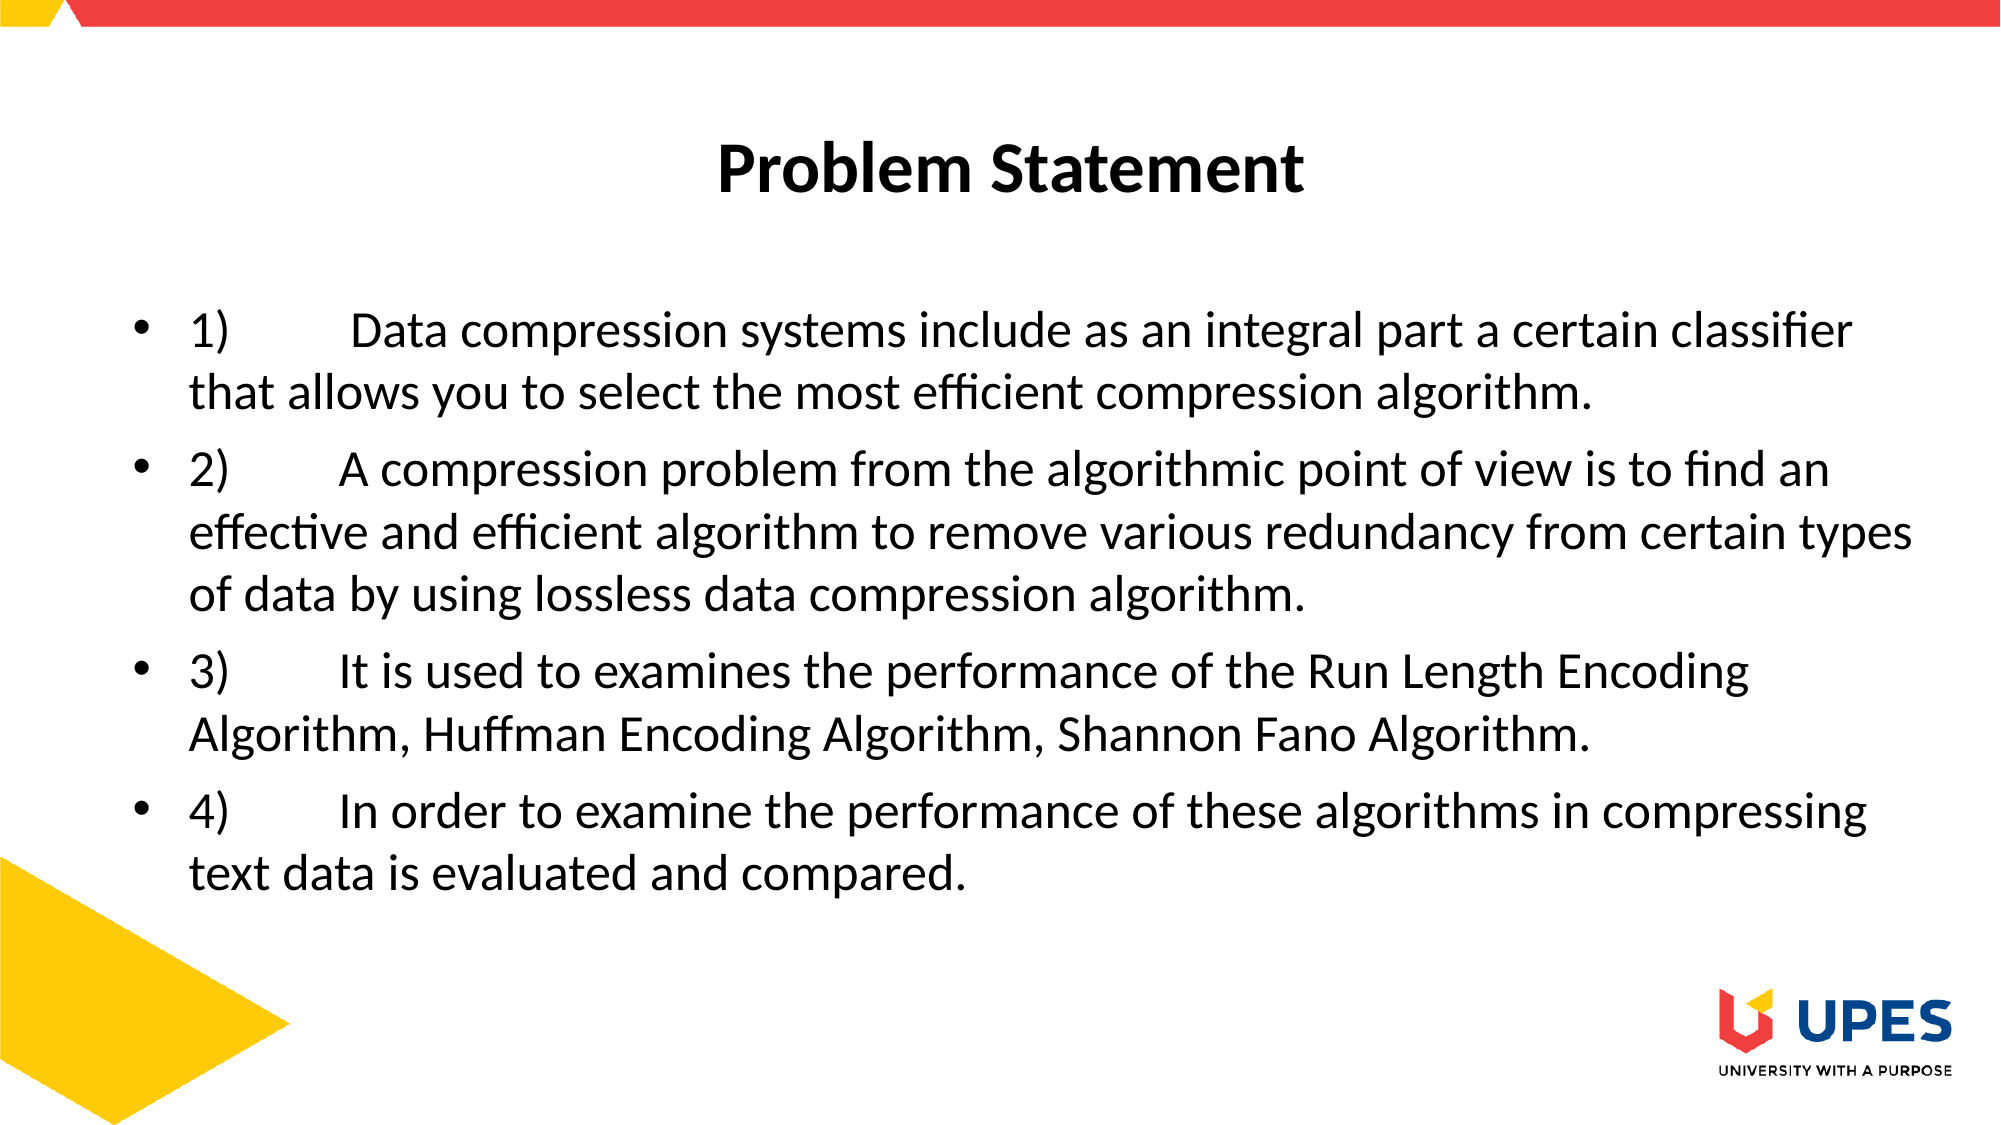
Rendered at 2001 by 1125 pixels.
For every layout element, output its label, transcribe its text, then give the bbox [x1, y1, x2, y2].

title Problem Statement [124, 69, 1926, 259]
list 1) Data compression systems include as an integral part a certain classifier that allows you to select the most efficient compression algorithm. 2) A compression problem from the algorithmic point of view is to find an effective and efficient algorithm to remove various redundancy from certain types of data by using lossless data compression algorithm. 3) It is used to examines the performance of the Run Length Encoding Algorithm, Huffman Encoding Algorithm, Shannon Fano Algorithm. 4) In order to examine the performance of these algorithms in compressing text data is evaluated and compared. [124, 286, 1926, 1031]
picture [0, 0, 2001, 1125]
